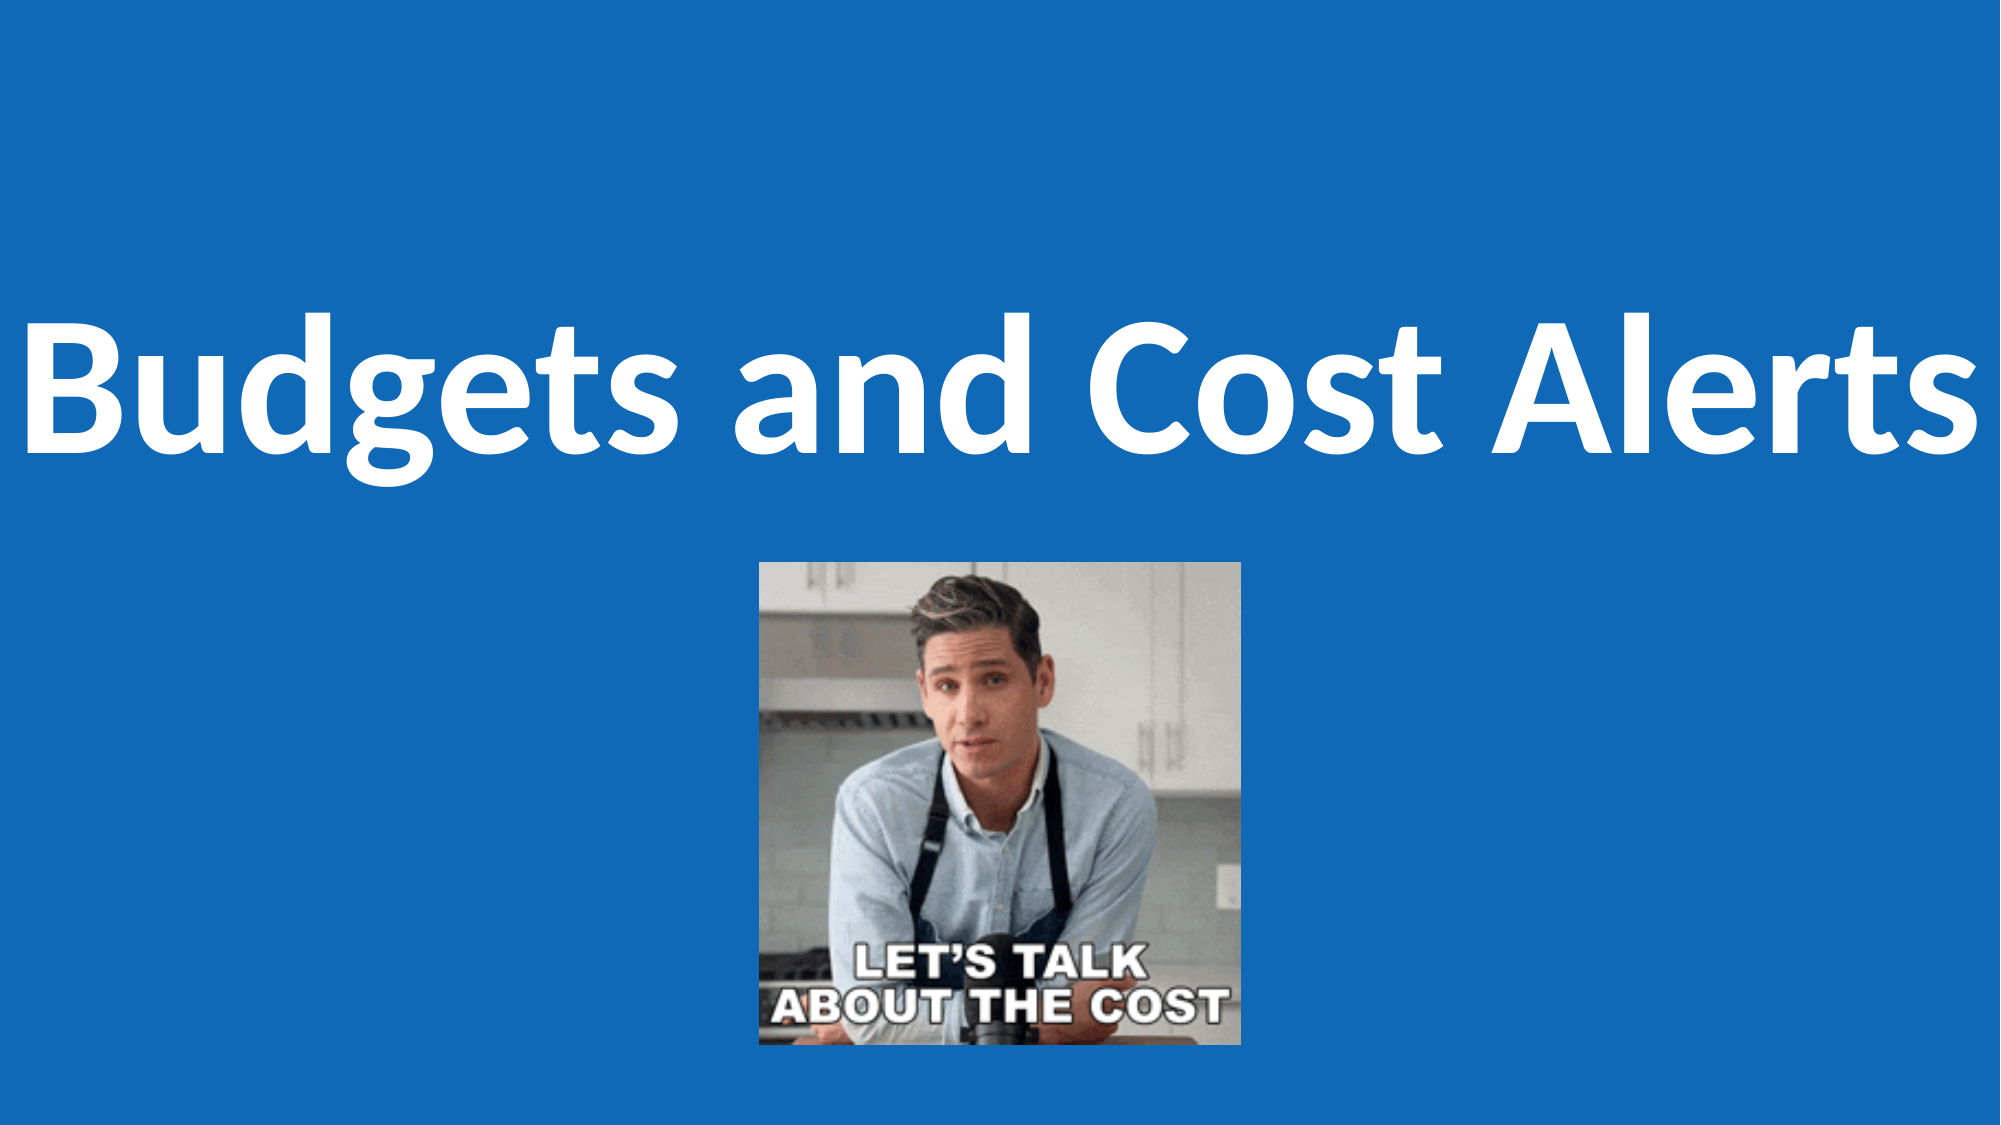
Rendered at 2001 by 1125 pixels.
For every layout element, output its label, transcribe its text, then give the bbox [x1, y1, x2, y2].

title Budgets and Cost Alerts [0, 53, 2000, 505]
picture [759, 562, 1241, 1045]
